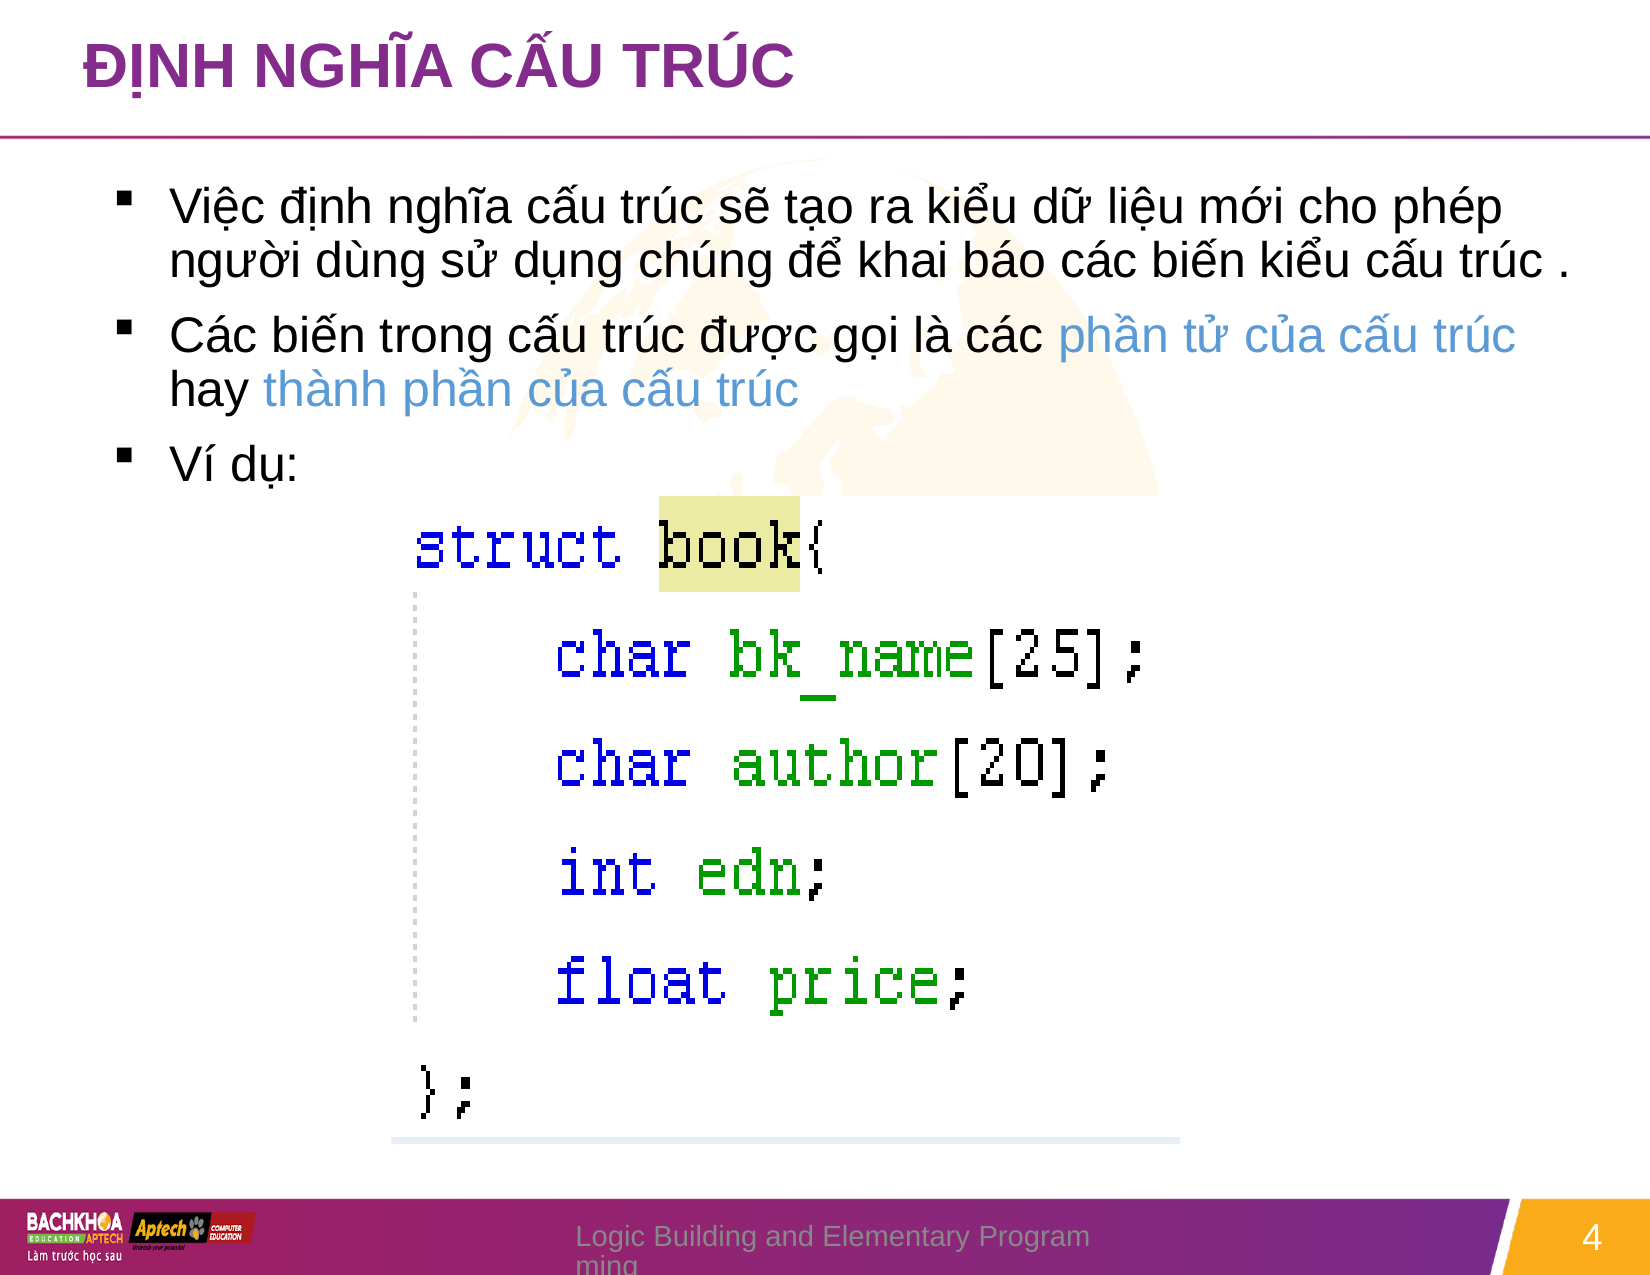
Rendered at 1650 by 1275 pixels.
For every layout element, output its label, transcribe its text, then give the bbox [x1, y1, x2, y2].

slide_number 4 [1534, 1201, 1650, 1270]
title ĐỊNH NGHĨA CẤU TRÚC [68, 0, 1609, 135]
footer Logic Building and Elementary Programming [560, 1201, 1118, 1270]
list Việc định nghĩa cấu trúc sẽ tạo ra kiểu dữ liệu mới cho phép người dùng sử dụng chúng để khai báo các biến kiểu cấu trúc . Các biến trong cấu trúc được gọi là các phần tử của cấu trúc hay thành phần của cấu trúc Ví dụ: [68, 165, 1609, 1149]
picture [0, 0, 1650, 1275]
